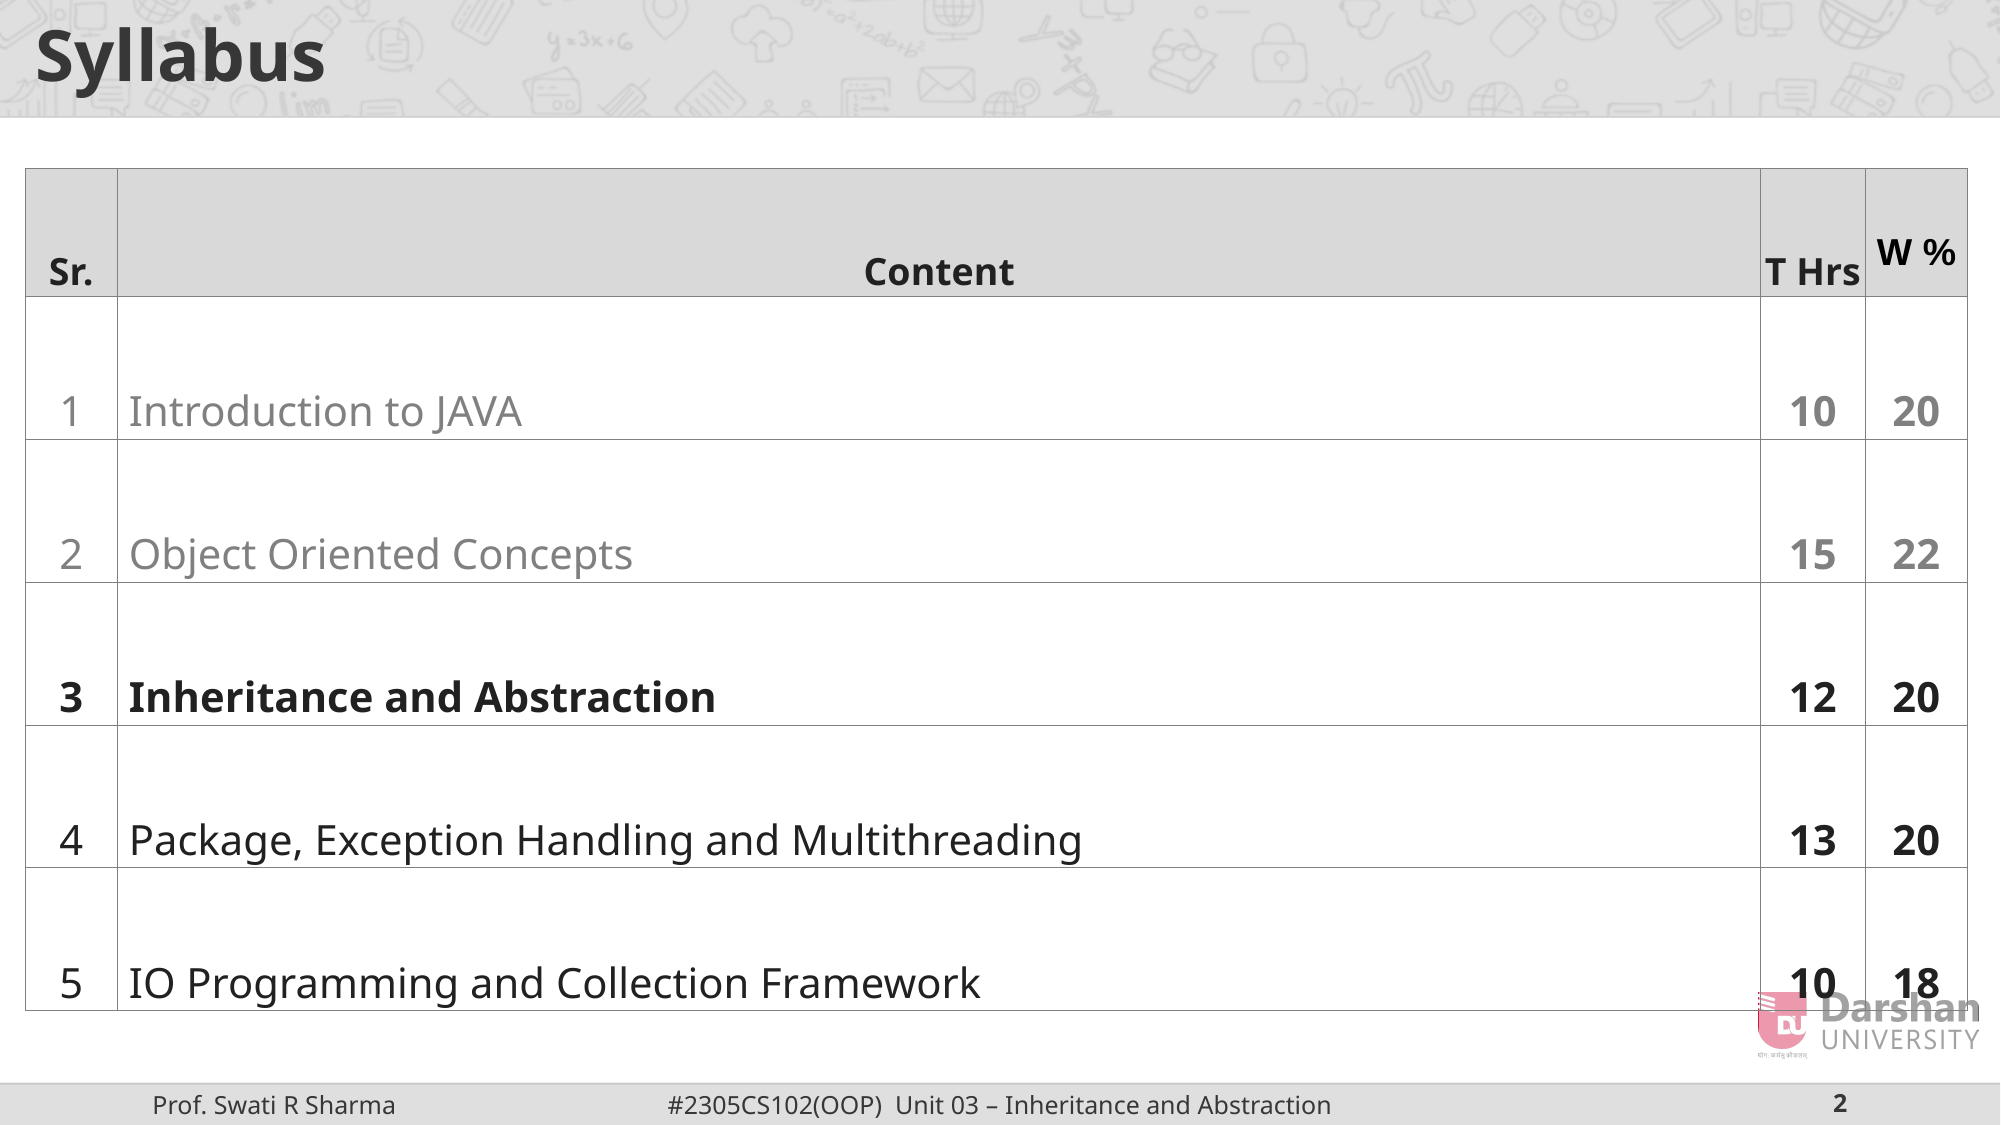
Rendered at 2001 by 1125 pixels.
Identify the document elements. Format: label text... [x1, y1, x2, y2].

table_header W % [1866, 169, 1967, 296]
table_cell 5 [26, 868, 117, 1010]
table_header T Hrs [1761, 169, 1865, 296]
table_cell 13 [1761, 726, 1865, 867]
table_cell 18 [1866, 868, 1967, 1010]
table_cell 3 [26, 583, 117, 725]
table_header Content [118, 169, 1760, 296]
table_cell Package, Exception Handling and Multithreading [118, 726, 1760, 867]
table_cell 4 [26, 726, 117, 867]
table_cell 12 [1761, 583, 1865, 725]
table_cell IO Programming and Collection Framework [118, 868, 1760, 1010]
table_cell 10 [1761, 868, 1865, 1010]
table_cell Introduction to JAVA [118, 297, 1760, 439]
table_cell Object Oriented Concepts [118, 440, 1760, 582]
table_header Sr. [26, 169, 117, 296]
table_cell 20 [1866, 297, 1967, 439]
table_cell 22 [1866, 440, 1967, 582]
table_cell Inheritance and Abstraction [118, 583, 1760, 725]
table_cell 1 [26, 297, 117, 439]
table_cell 20 [1866, 726, 1967, 867]
title Syllabus [0, 0, 2000, 117]
table_cell 2 [26, 440, 117, 582]
table_cell 15 [1761, 440, 1865, 582]
table_cell 20 [1866, 583, 1967, 725]
text_box Overridden methods in Java are similar to virtual functions in C++ and C#. [1758, 992, 1979, 1059]
table_cell 10 [1761, 297, 1865, 439]
